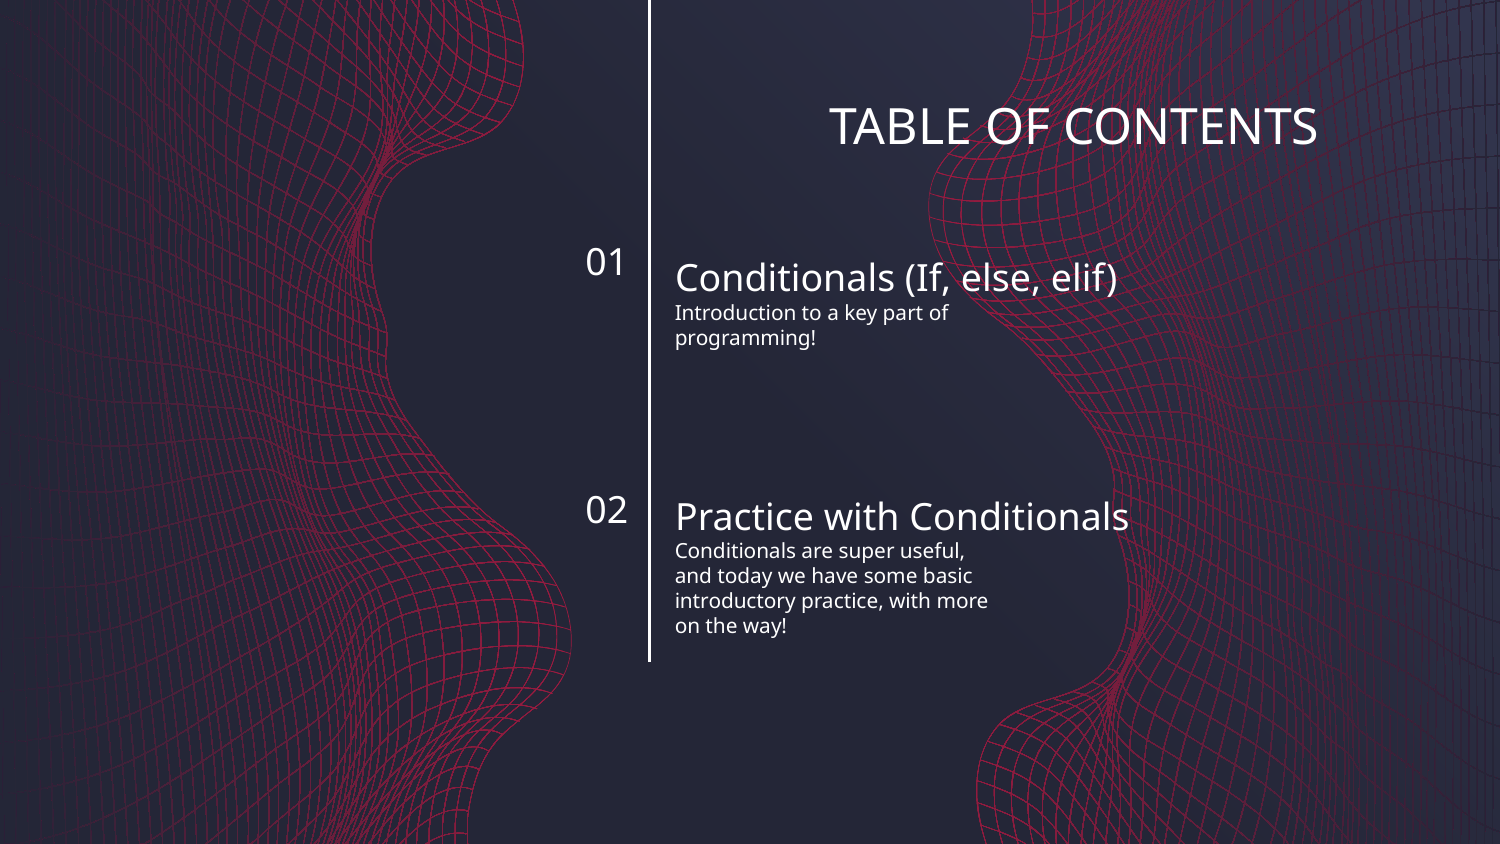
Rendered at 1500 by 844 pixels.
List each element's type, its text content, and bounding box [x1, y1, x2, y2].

subtitle Introduction to a key part of programming! [659, 284, 1022, 331]
subtitle Practice with Conditionals [660, 460, 1246, 554]
subtitle Conditionals (If, else, elif) [660, 222, 1246, 315]
title 01 [441, 222, 644, 297]
title TABLE OF CONTENTS [618, 46, 1335, 202]
subtitle Conditionals are super useful, and today we have some basic introductory practice, with more on the way! [659, 522, 1022, 569]
title 02 [441, 471, 644, 546]
